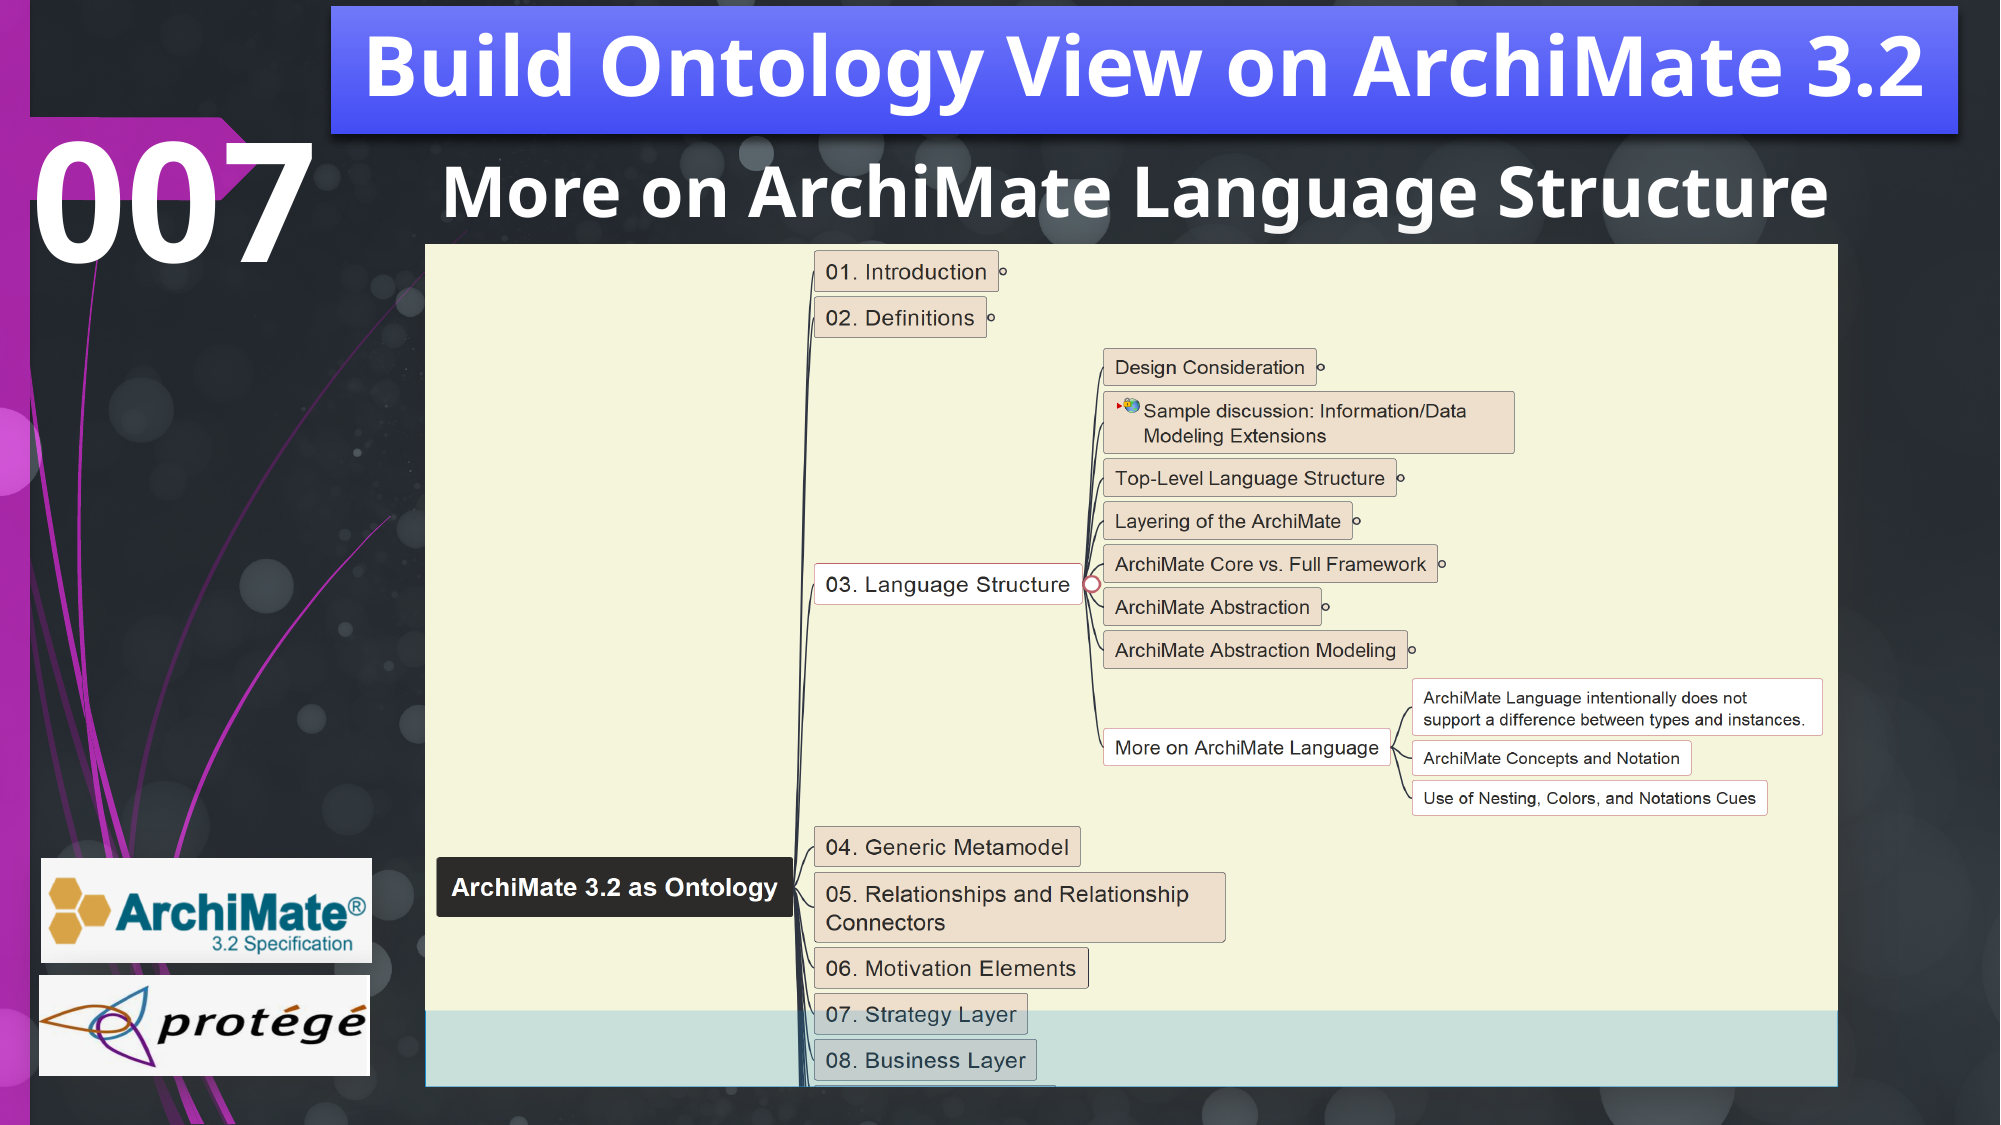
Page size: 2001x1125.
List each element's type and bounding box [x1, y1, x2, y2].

picture [0, 0, 2000, 1125]
list [425, 244, 1838, 1087]
